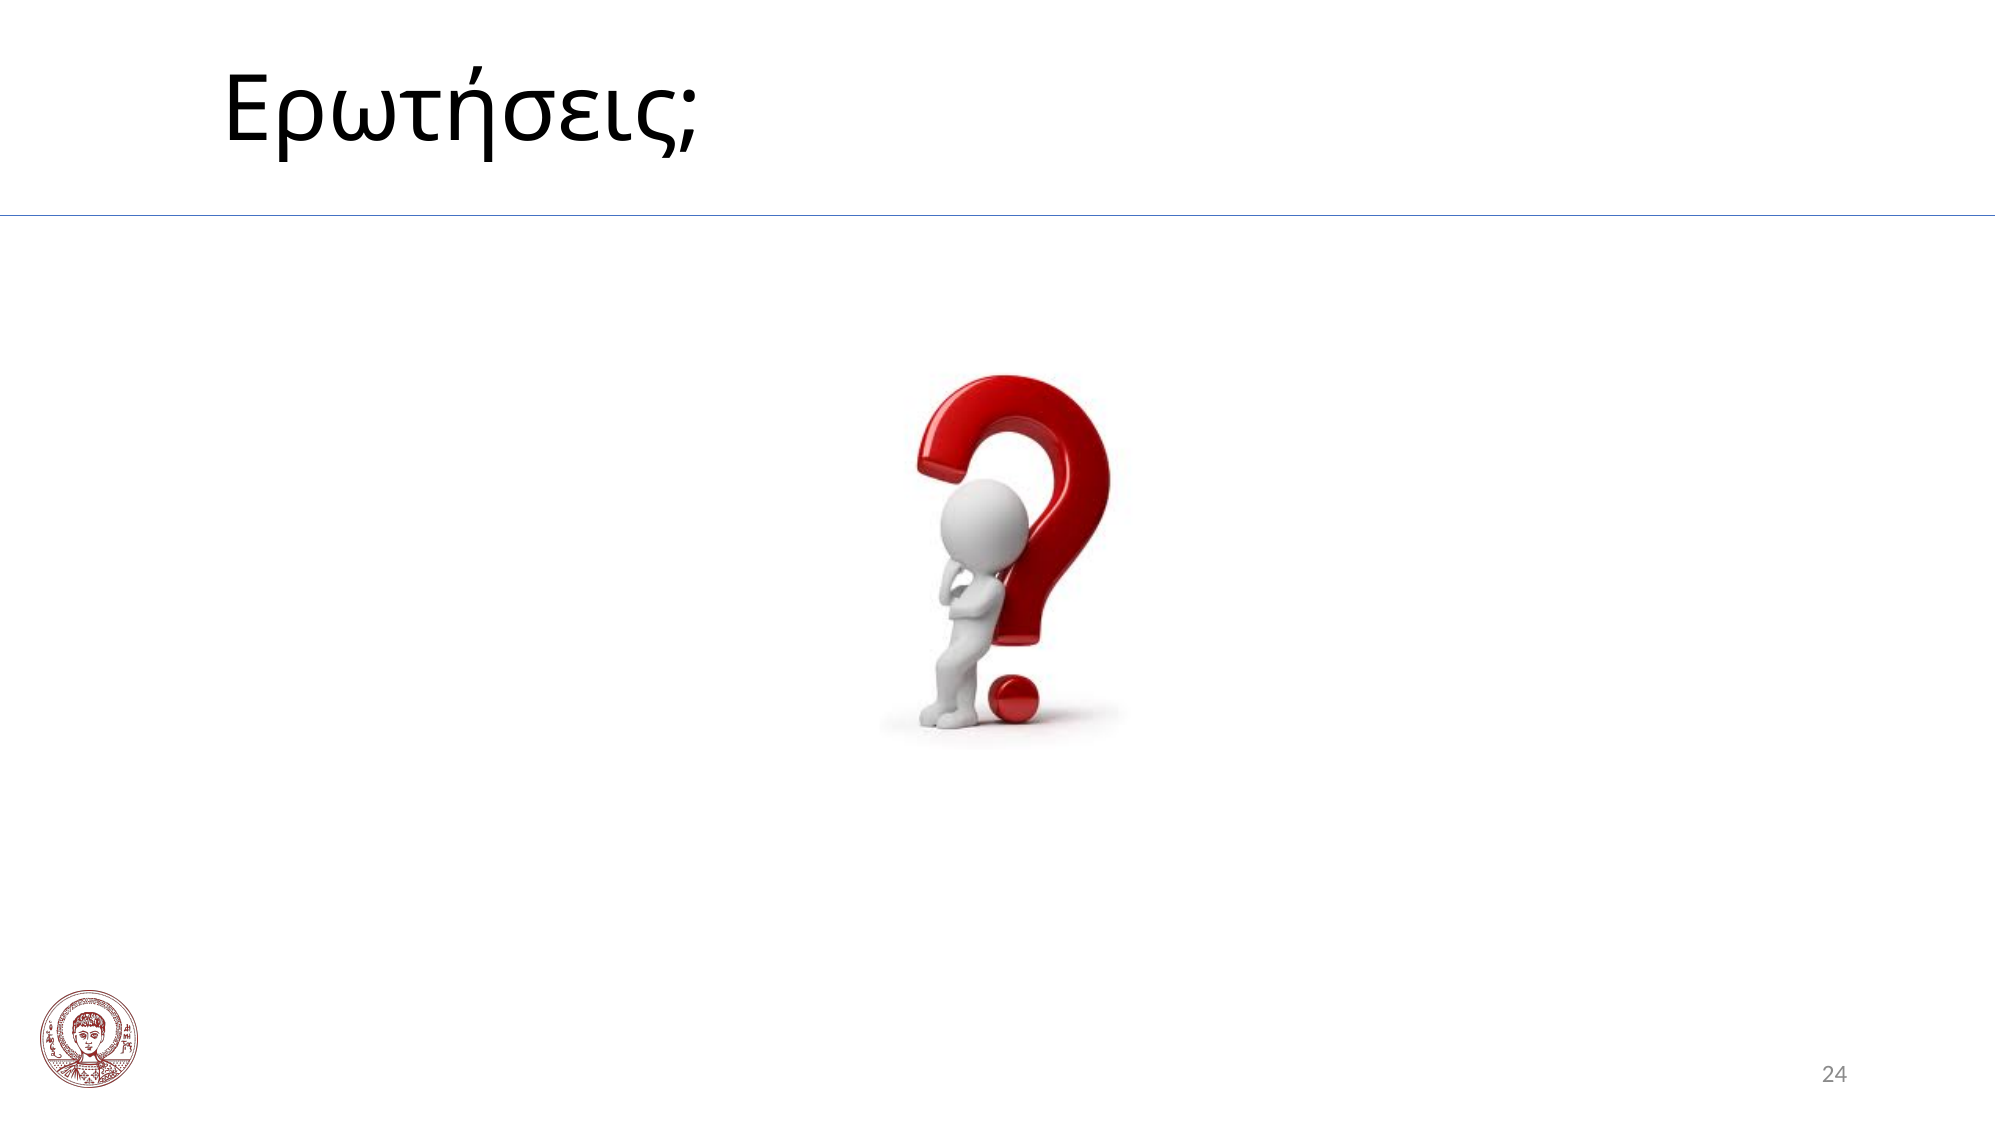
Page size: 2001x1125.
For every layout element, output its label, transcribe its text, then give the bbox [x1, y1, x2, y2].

title Ερωτήσεις; [206, 37, 1793, 186]
picture [855, 349, 1145, 776]
slide_number 24 [1412, 1042, 1863, 1103]
picture [40, 990, 138, 1088]
